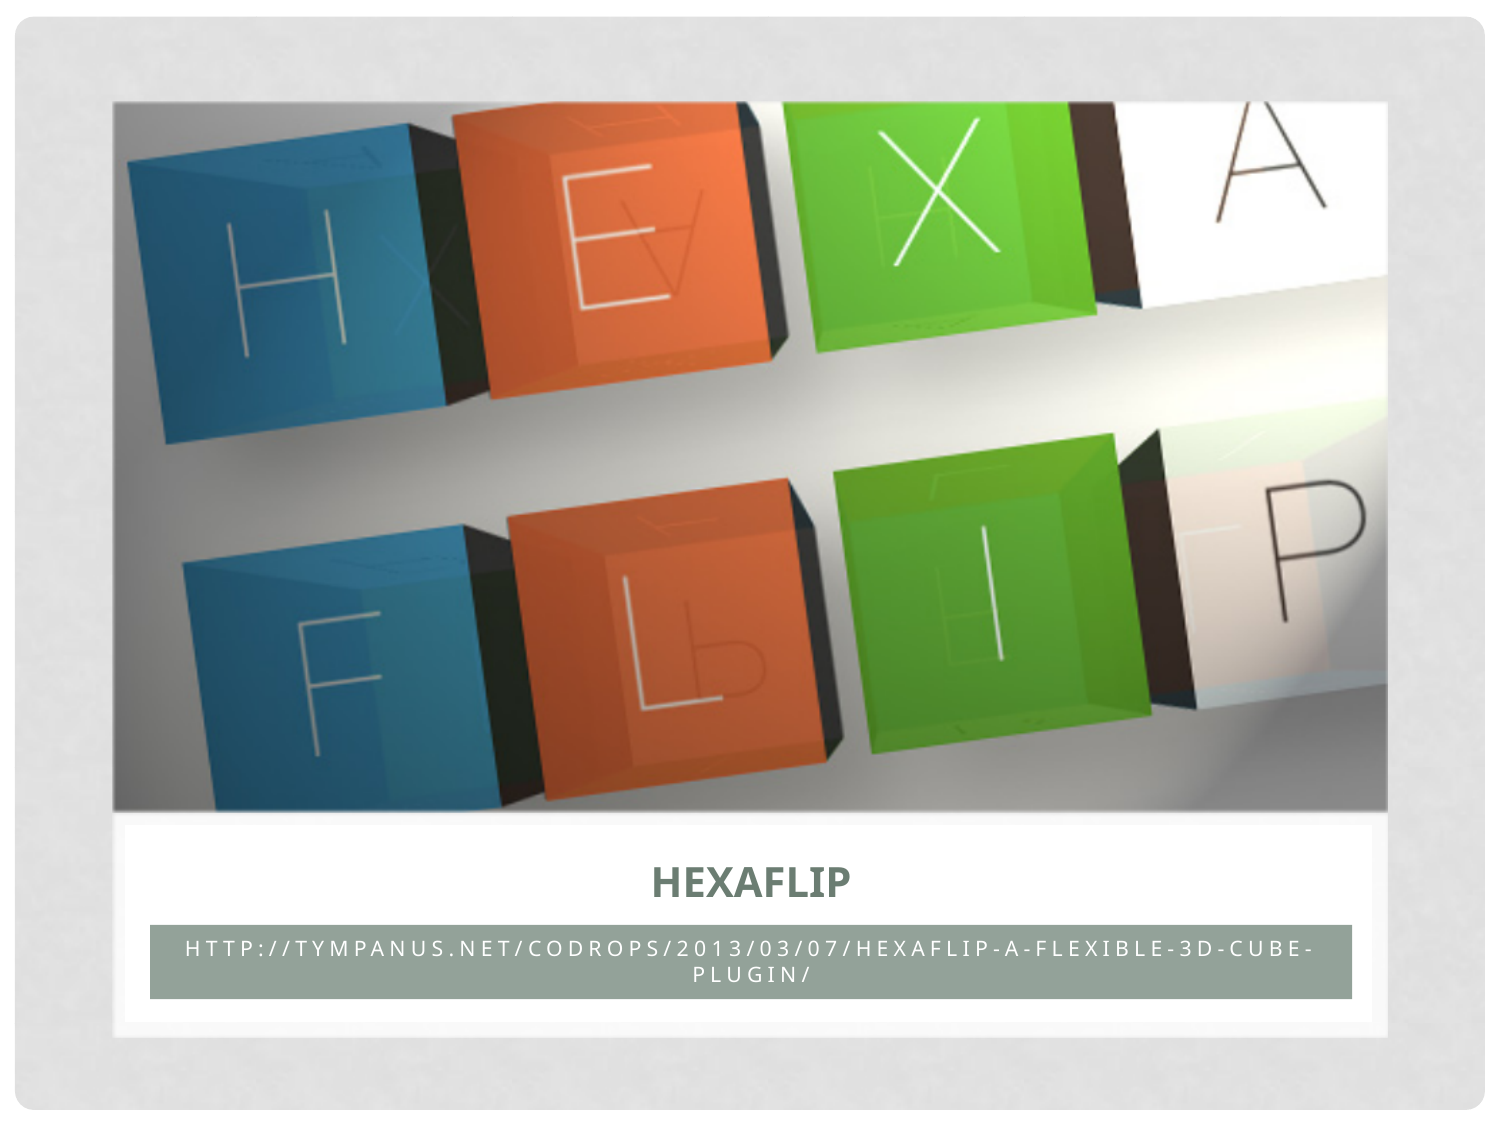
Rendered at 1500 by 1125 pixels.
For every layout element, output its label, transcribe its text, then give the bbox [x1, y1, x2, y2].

title HexaFlip [150, 837, 1353, 924]
picture [112, 101, 1388, 813]
list http://tympanus.net/codrops/2013/03/07/hexaflip-a-flexible-3d-cube-plugin/ [156, 927, 1346, 994]
